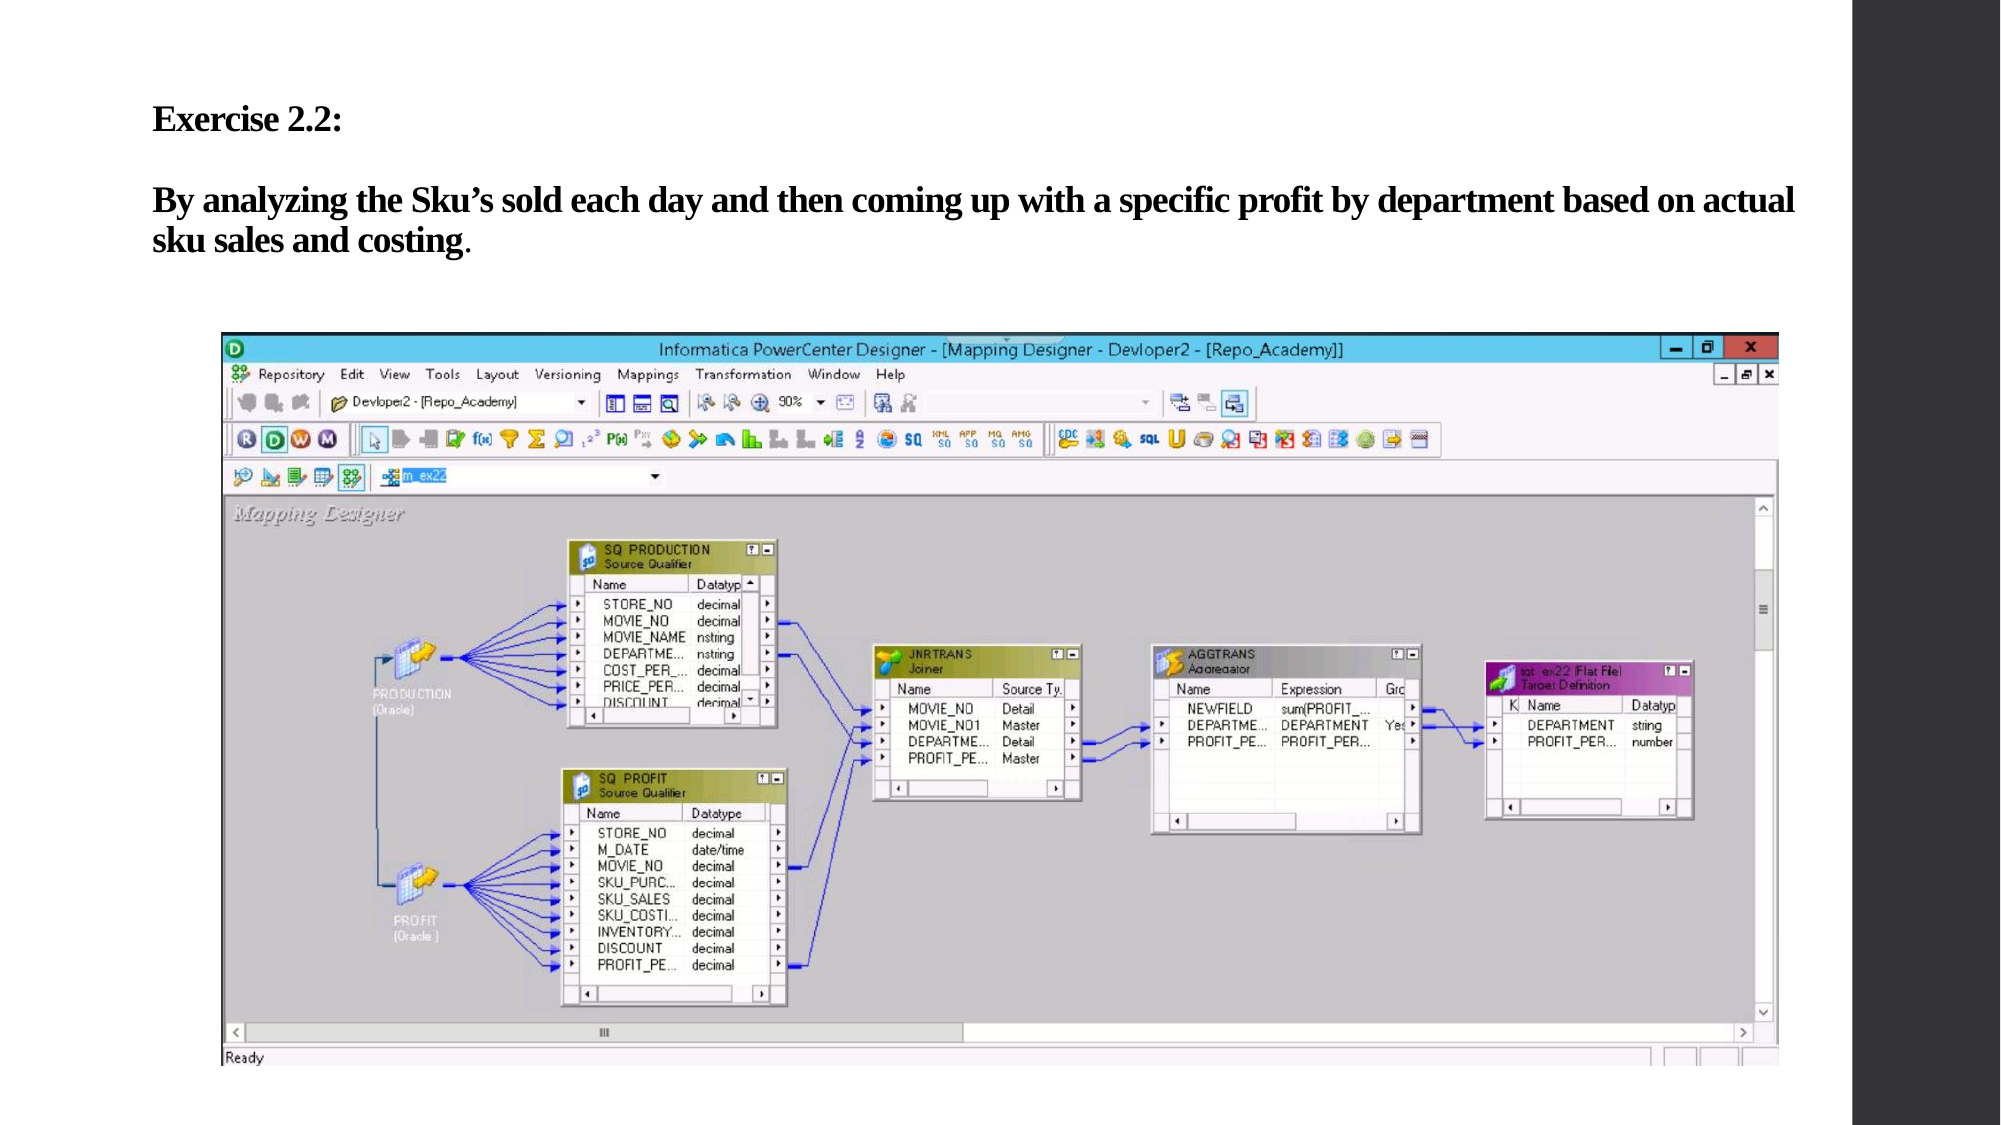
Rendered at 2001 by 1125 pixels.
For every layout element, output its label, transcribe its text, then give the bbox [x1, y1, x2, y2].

title Exercise 2.2: By analyzing the Sku’s sold each day and then coming up with a specific profit by department based on actual sku sales and costing. [137, 59, 1863, 269]
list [221, 332, 1779, 1066]
